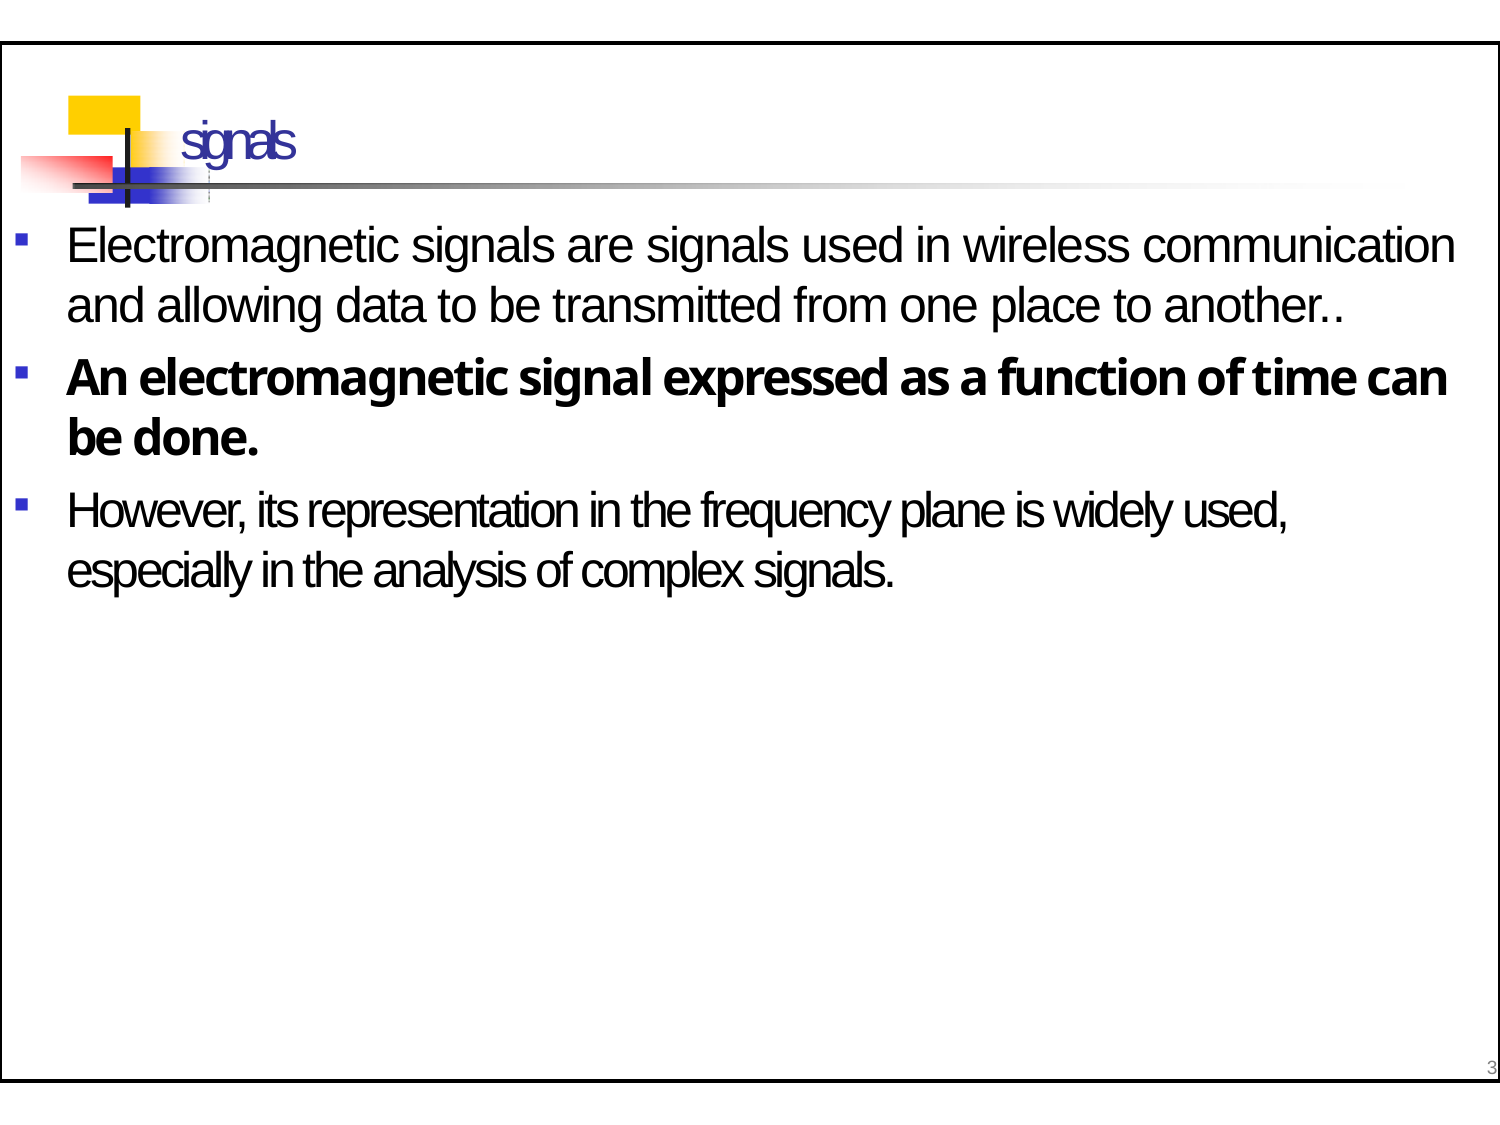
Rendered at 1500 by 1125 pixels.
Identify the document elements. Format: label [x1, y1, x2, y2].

text_box [0, 43, 1500, 1082]
text_box [20, 127, 1423, 208]
